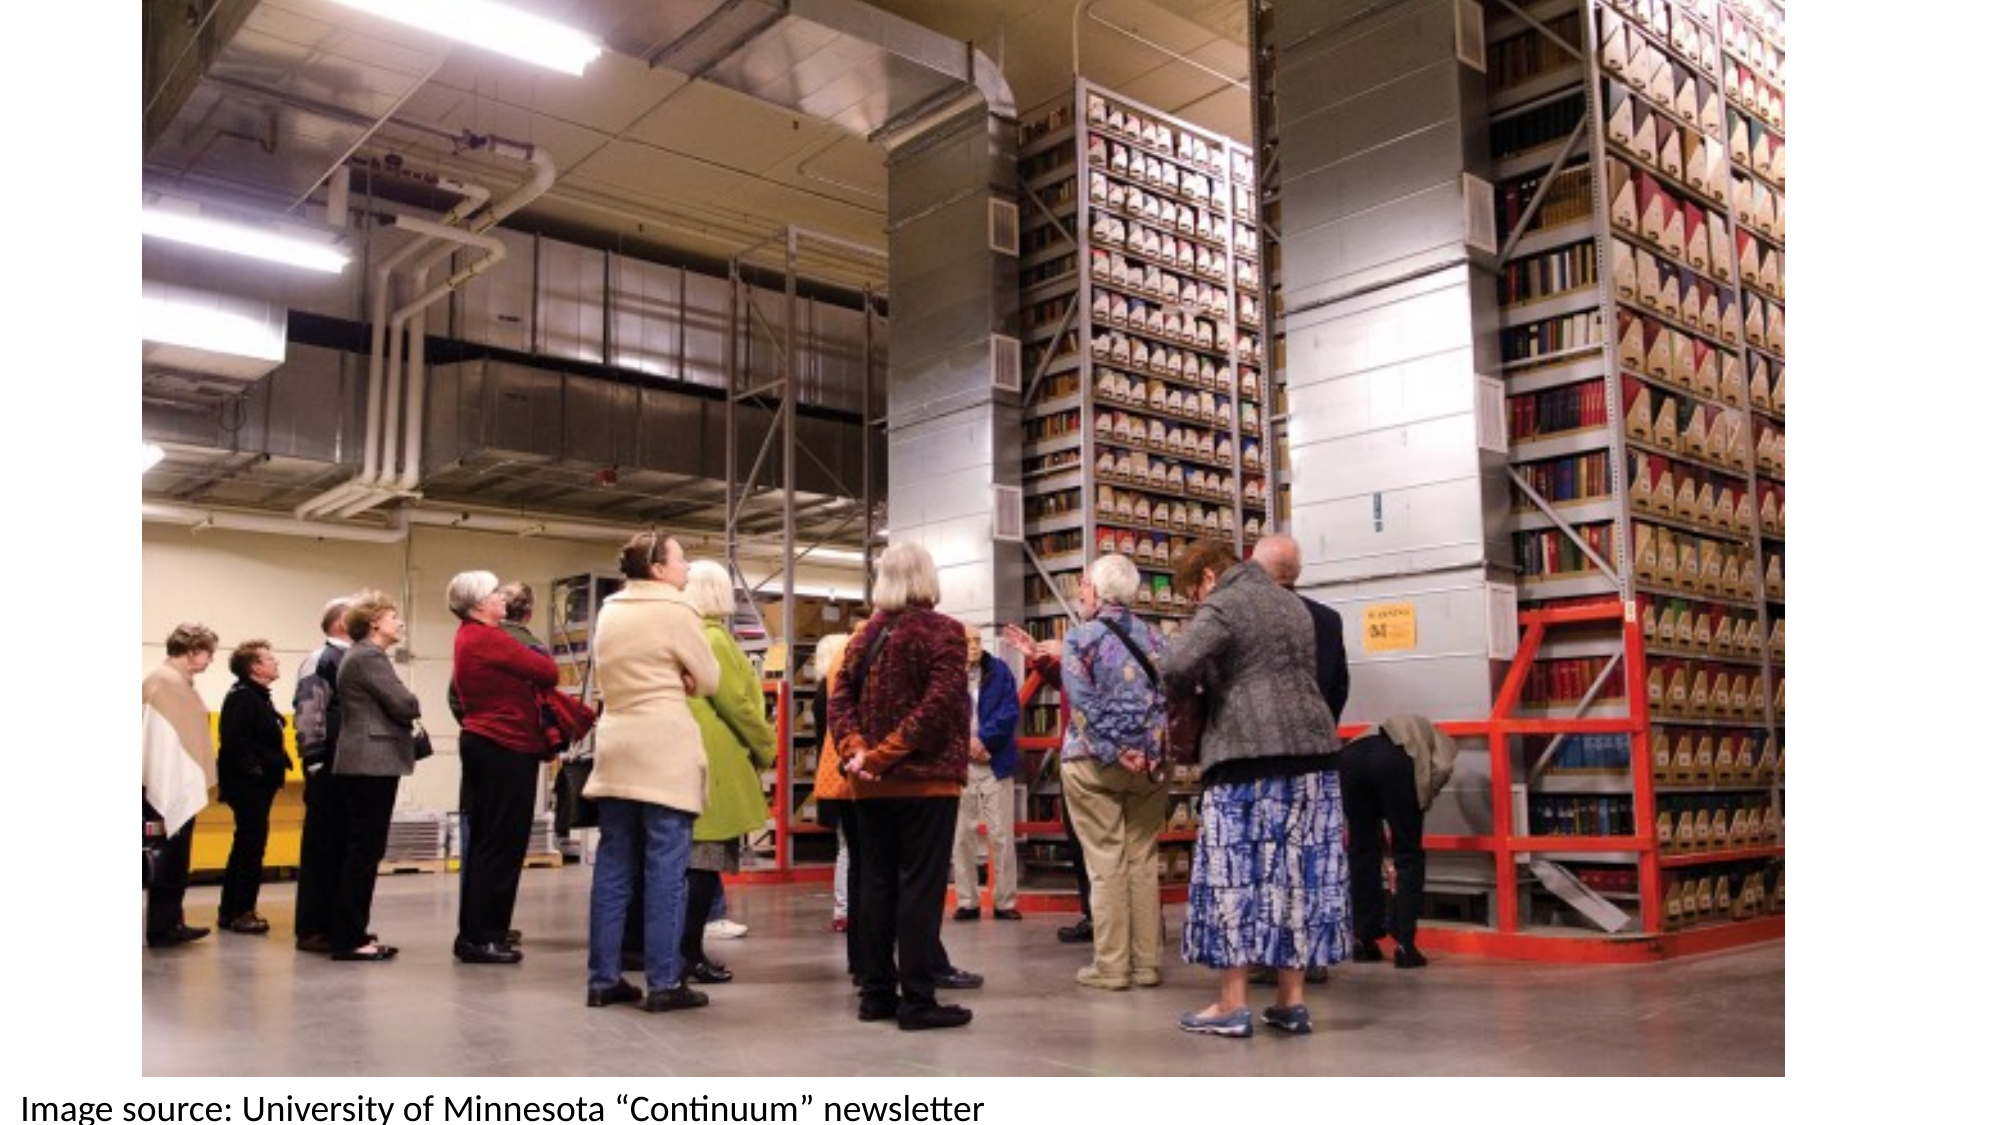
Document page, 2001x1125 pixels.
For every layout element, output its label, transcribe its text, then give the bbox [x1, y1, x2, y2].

text_box Image source: University of Minnesota “Continuum” newsletter [5, 1076, 1001, 1125]
picture [142, 0, 1785, 1077]
